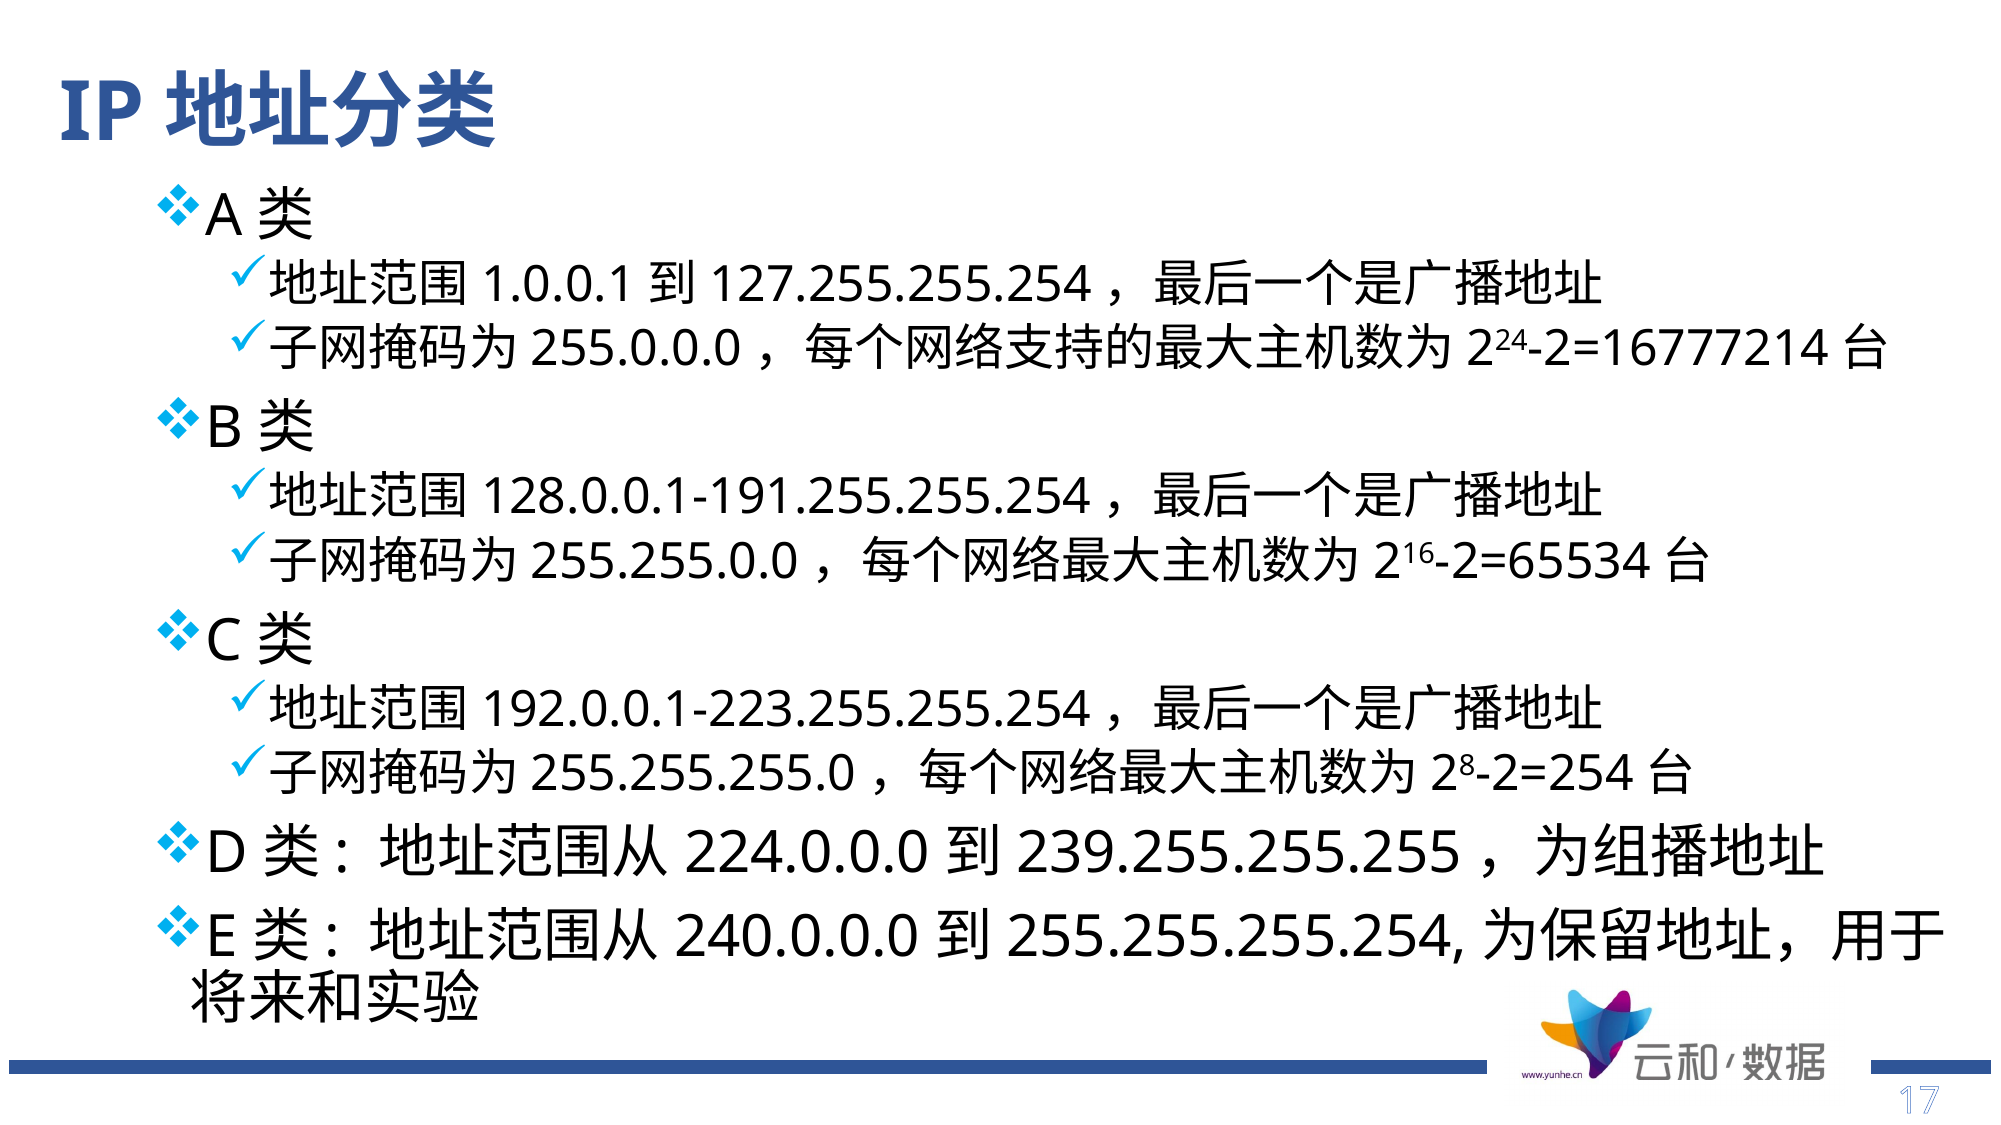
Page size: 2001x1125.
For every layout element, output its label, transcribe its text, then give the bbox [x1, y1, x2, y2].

list A类 地址范围1.0.0.1到127.255.255.254，最后一个是广播地址 子网掩码为255.0.0.0，每个网络支持的最大主机数为224-2=16777214台 B类 地址范围128.0.0.1-191.255.255.254，最后一个是广播地址 子网掩码为255.255.0.0，每个网络最大主机数为216-2=65534台 C类 地址范围192.0.0.1-223.255.255.254，最后一个是广播地址 子网掩码为255.255.255.0，每个网络最大主机数为28-2=254台 D类: 地址范围从224.0.0.0到239.255.255.255，为组播地址 E类: 地址范围从240.0.0.0到255.255.255.254,为保留地址，用于将来和实验 [137, 177, 1976, 1058]
title IP地址分类 [44, 4, 1770, 222]
picture [1504, 1058, 1845, 1106]
